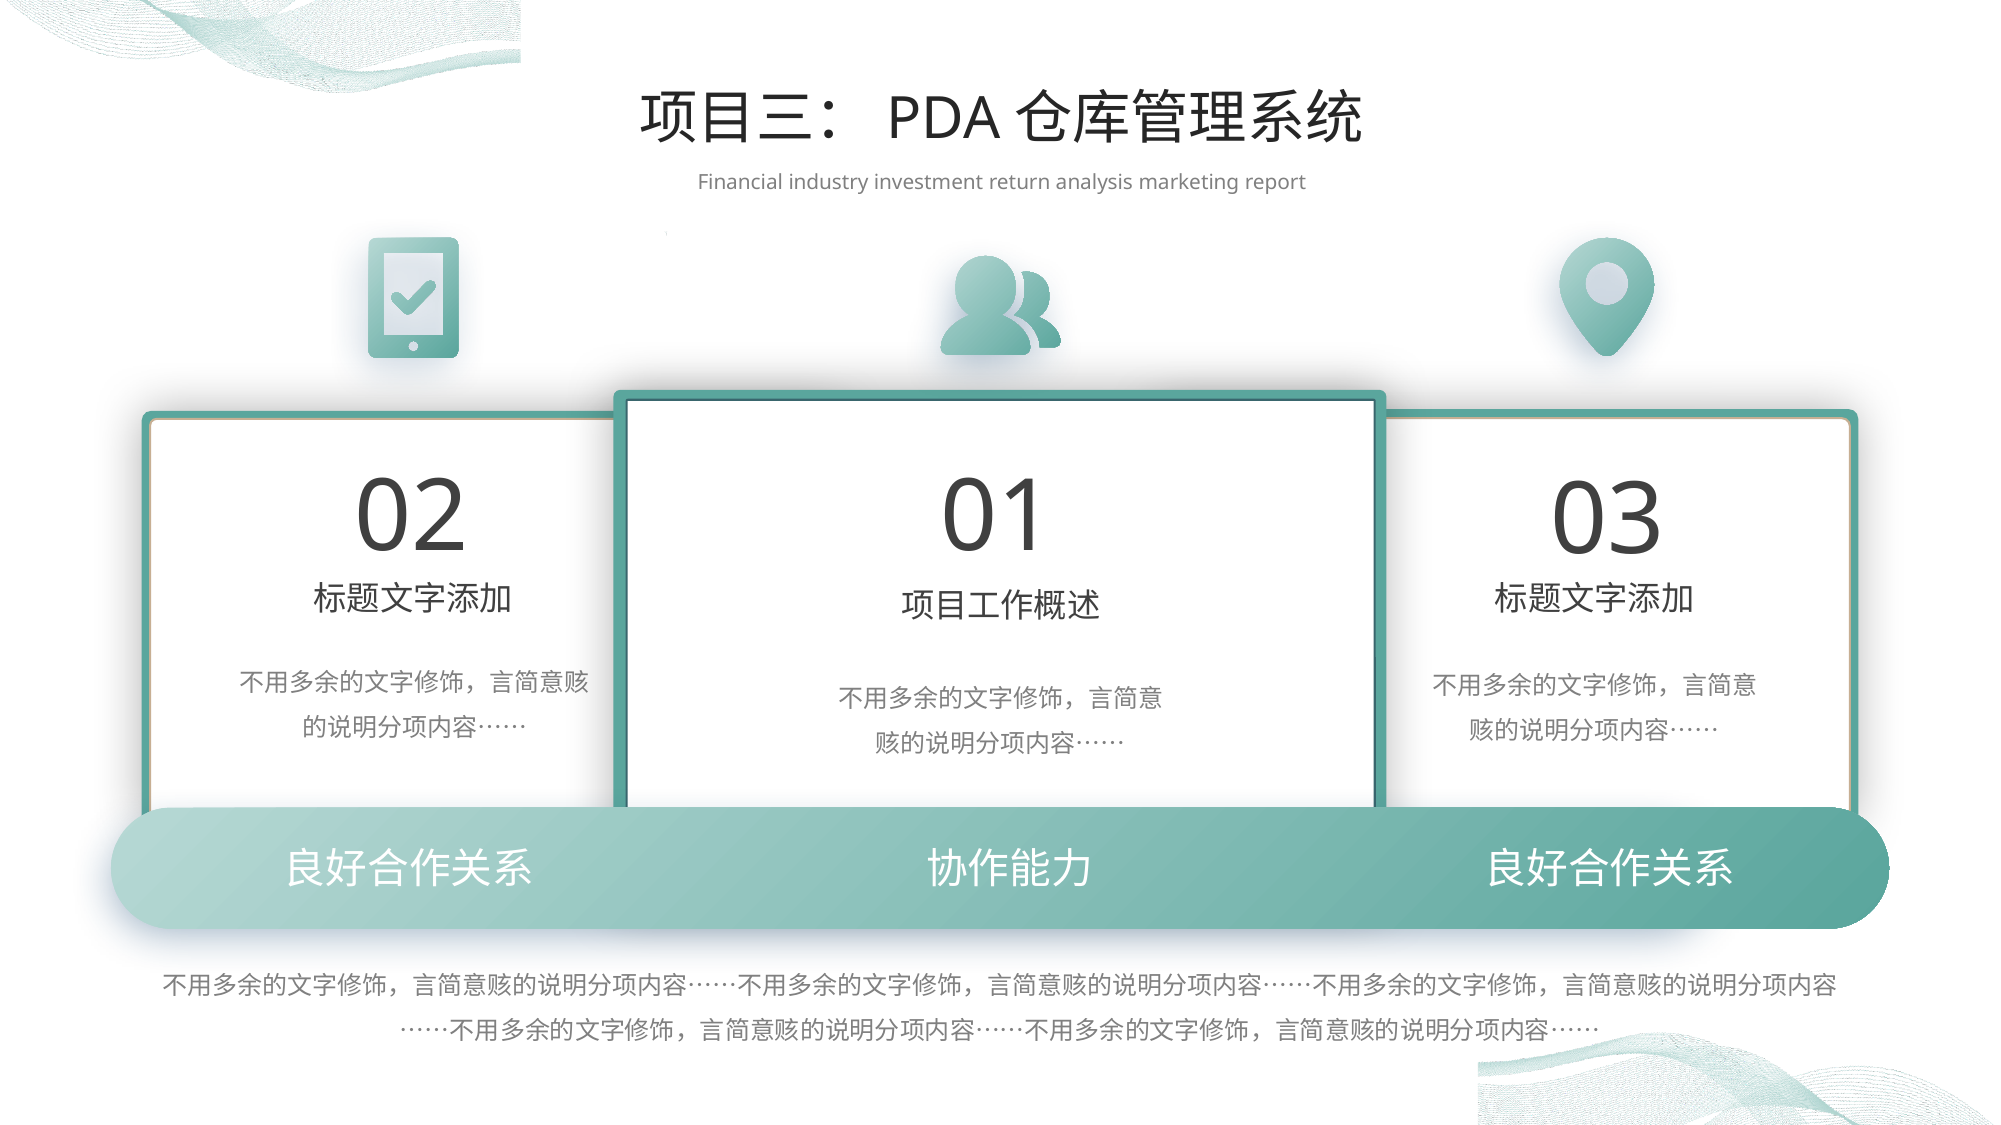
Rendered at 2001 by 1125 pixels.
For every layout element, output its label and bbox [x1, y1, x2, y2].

text_box [613, 255, 1387, 807]
text_box [544, 73, 1459, 202]
text_box [110, 807, 1890, 1051]
picture [0, 0, 652, 360]
text_box [141, 237, 845, 807]
picture [1477, 763, 2000, 1125]
text_box [1155, 237, 1859, 807]
